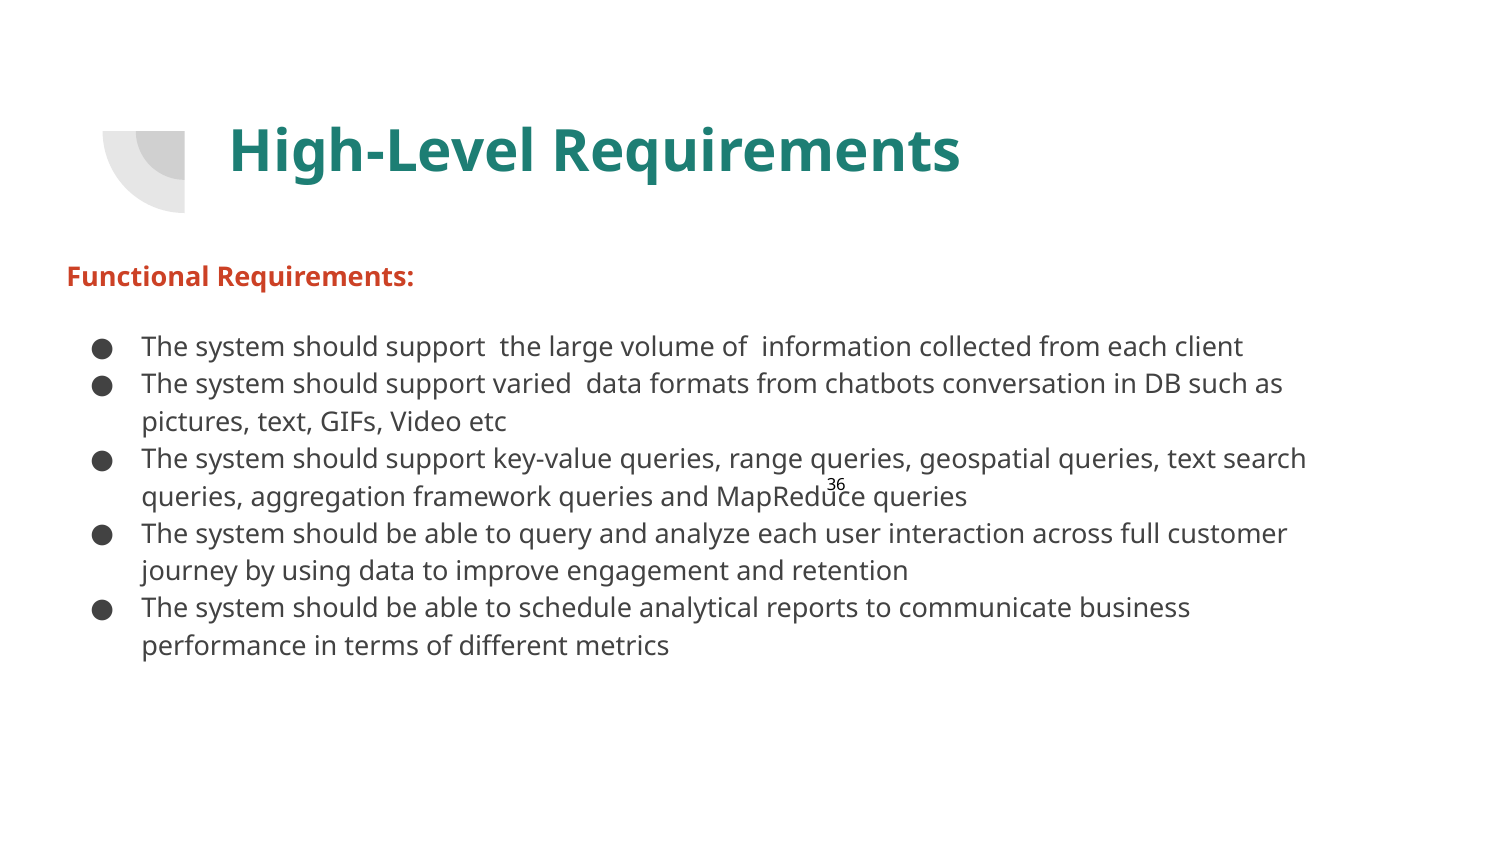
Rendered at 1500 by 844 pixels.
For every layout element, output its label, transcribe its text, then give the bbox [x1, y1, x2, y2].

title High-Level Requirements [213, 98, 1368, 239]
list Functional Requirements: The system should support the large volume of information collected from each client The system should support varied data formats from chatbots conversation in DB such as pictures, text, GIFs, Video etc The system should support key-value queries, range queries, geospatial queries, text search queries, aggregation framework queries and MapReduce queries The system should be able to query and analyze each user interaction across full customer journey by using data to improve engagement and retention The system should be able to schedule analytical reports to communicate business performance in terms of different metrics [51, 239, 1378, 790]
text_box 36 [811, 458, 864, 509]
